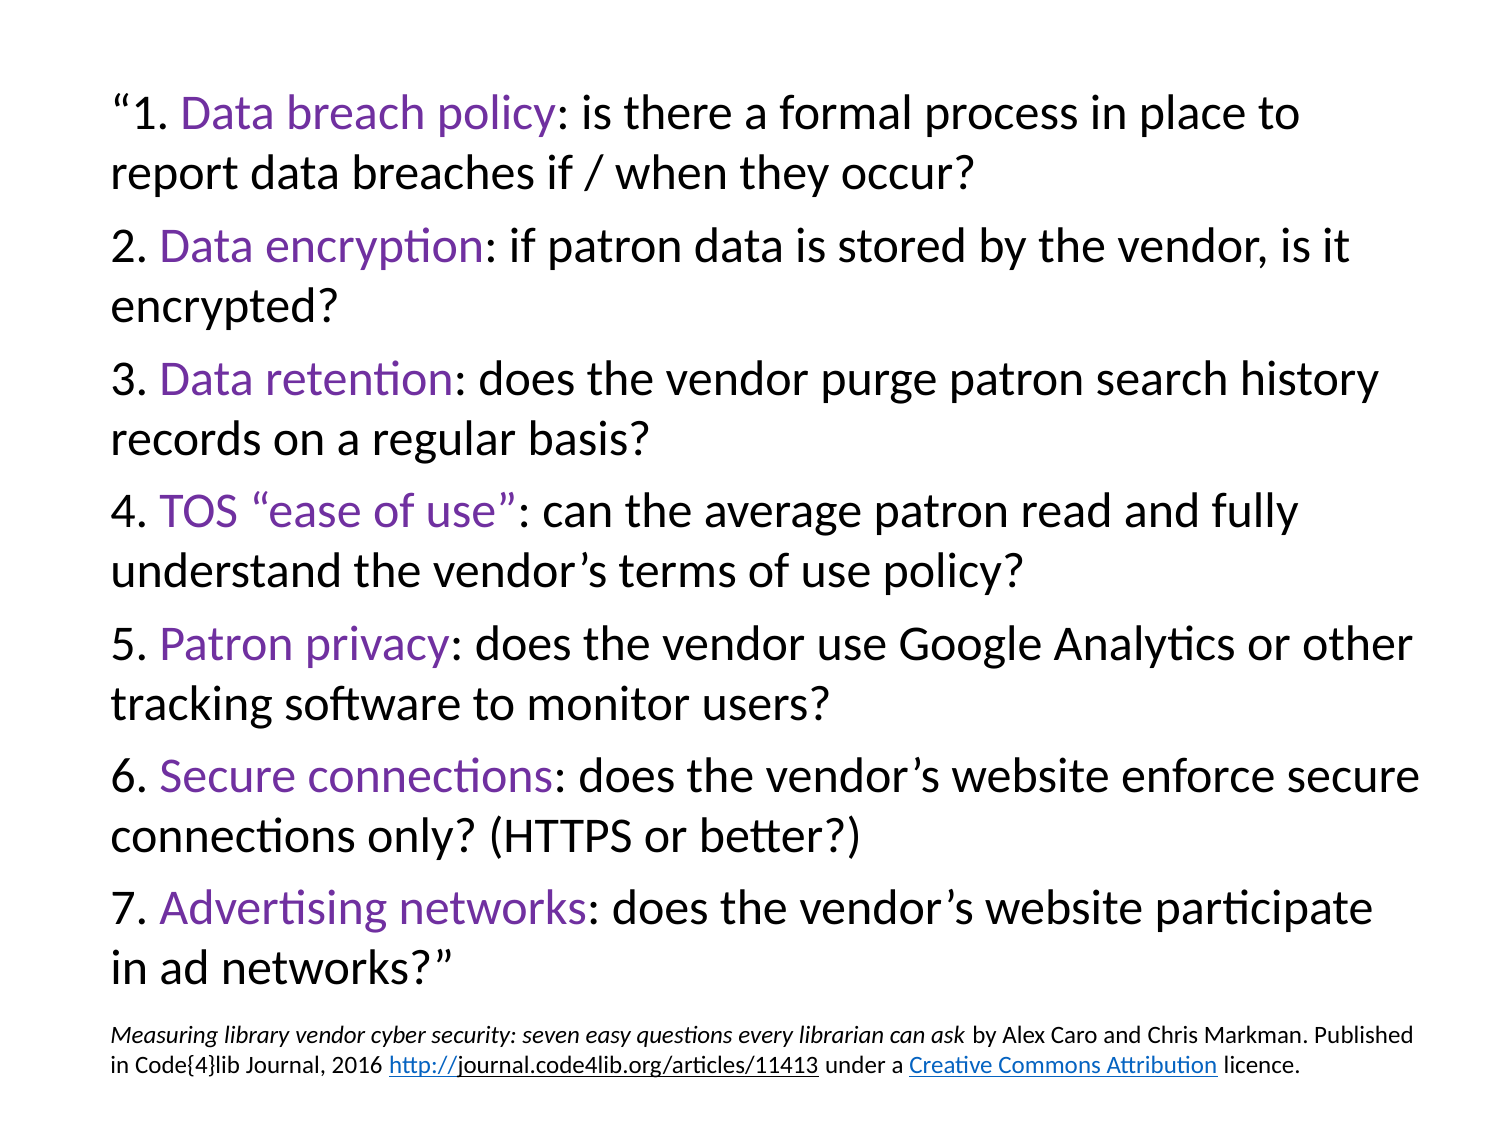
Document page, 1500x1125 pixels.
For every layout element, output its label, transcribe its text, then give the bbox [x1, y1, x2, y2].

text_box Measuring library vendor cyber security: seven easy questions every librarian can ask by Alex Caro and Chris Markman. Published in Code{4}lib Journal, 2016 http://journal.code4lib.org/articles/11413 under a Creative Commons Attribution licence. [95, 1011, 1437, 1087]
text_box “1. Data breach policy: is there a formal process in place to report data breaches if / when they occur? 2. Data encryption: if patron data is stored by the vendor, is it encrypted? 3. Data retention: does the vendor purge patron search history records on a regular basis? 4. TOS “ease of use”: can the average patron read and fully understand the vendor’s terms of use policy? 5. Patron privacy: does the vendor use Google Analytics or other tracking software to monitor users? 6. Secure connections: does the vendor’s website enforce secure connections only? (HTTPS or better?) 7. Advertising networks: does the vendor’s website participate in ad networks?” [95, 72, 1437, 1003]
